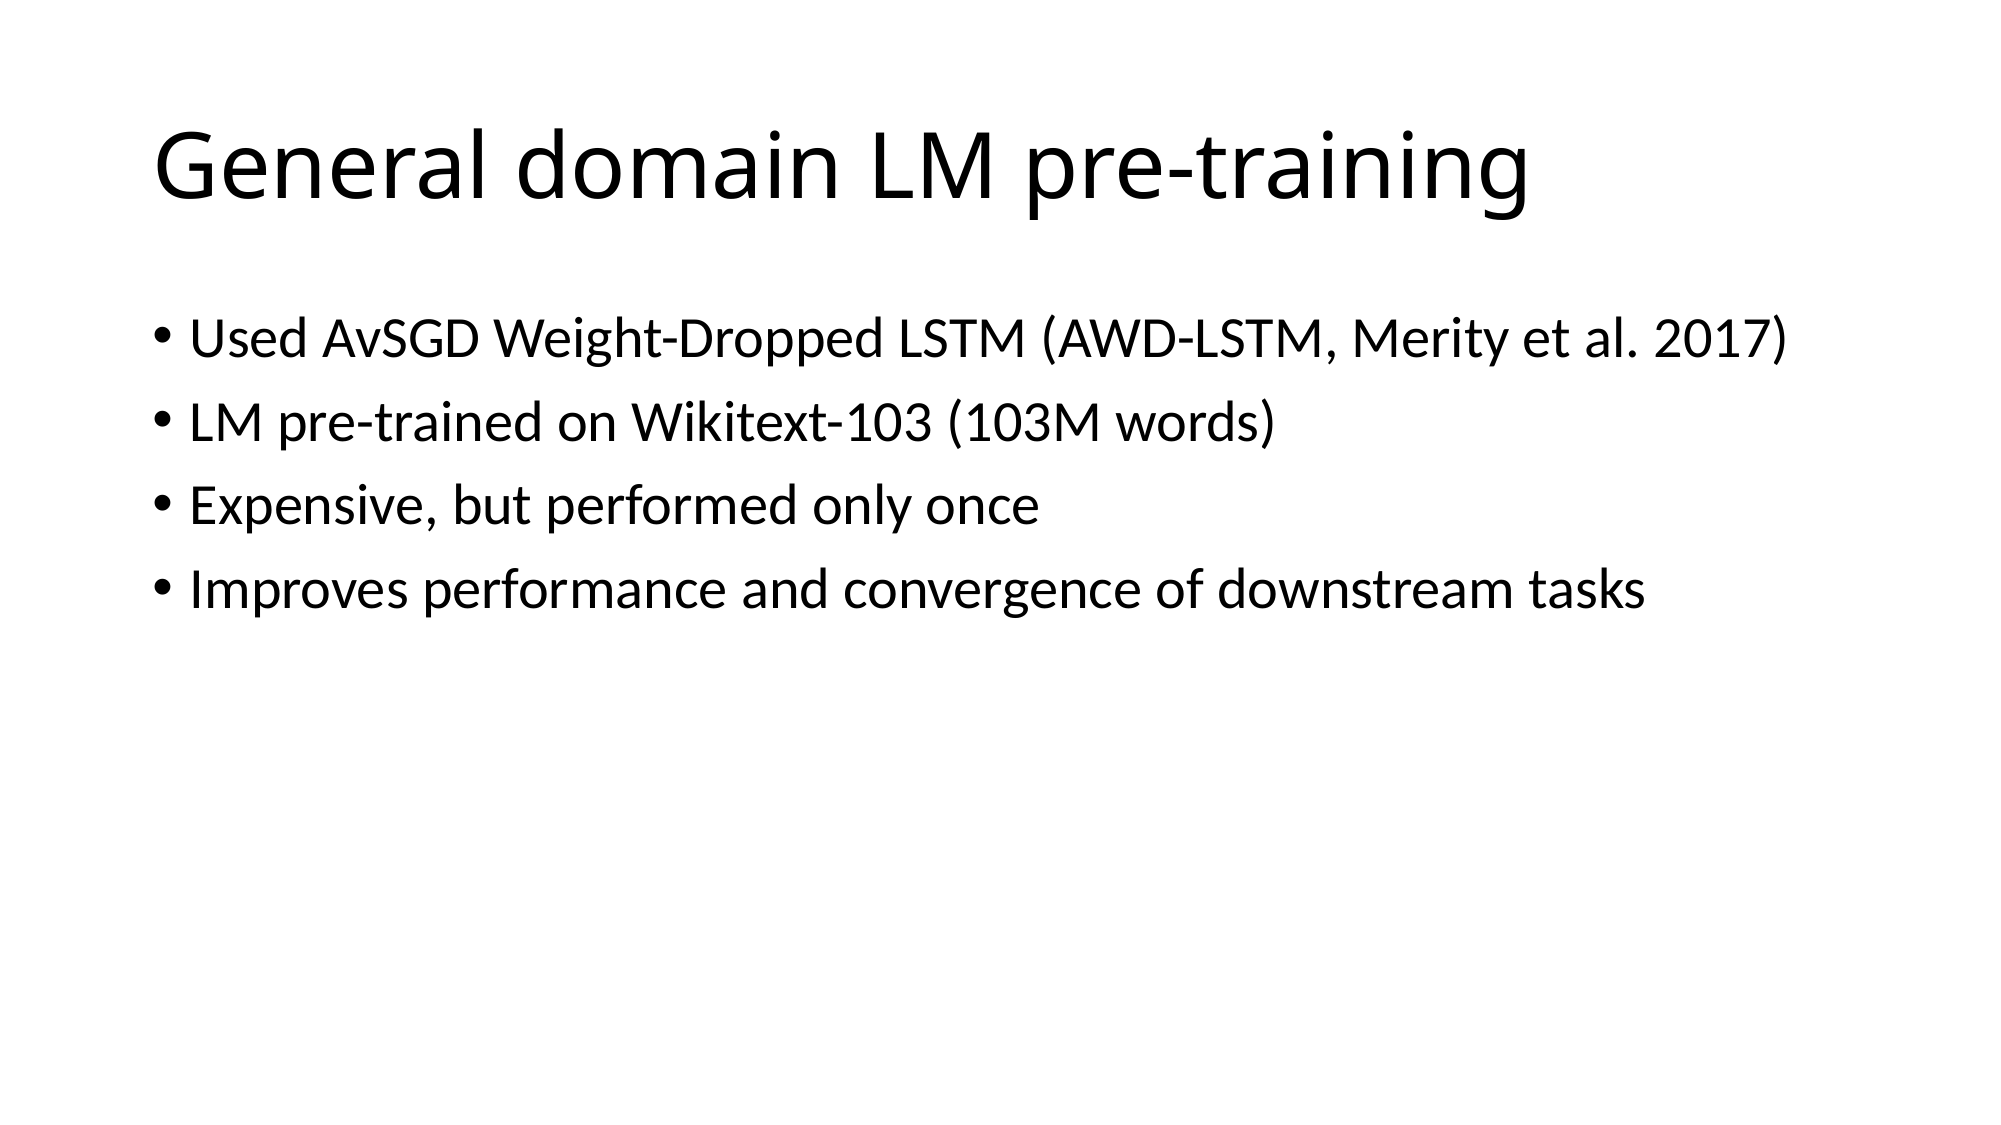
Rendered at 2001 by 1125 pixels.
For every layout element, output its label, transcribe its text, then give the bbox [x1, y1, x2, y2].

title General domain LM pre-training [137, 59, 1863, 278]
list Used AvSGD Weight-Dropped LSTM (AWD-LSTM, Merity et al. 2017) LM pre-trained on Wikitext-103 (103M words) Expensive, but performed only once Improves performance and convergence of downstream tasks [137, 299, 1863, 1014]
